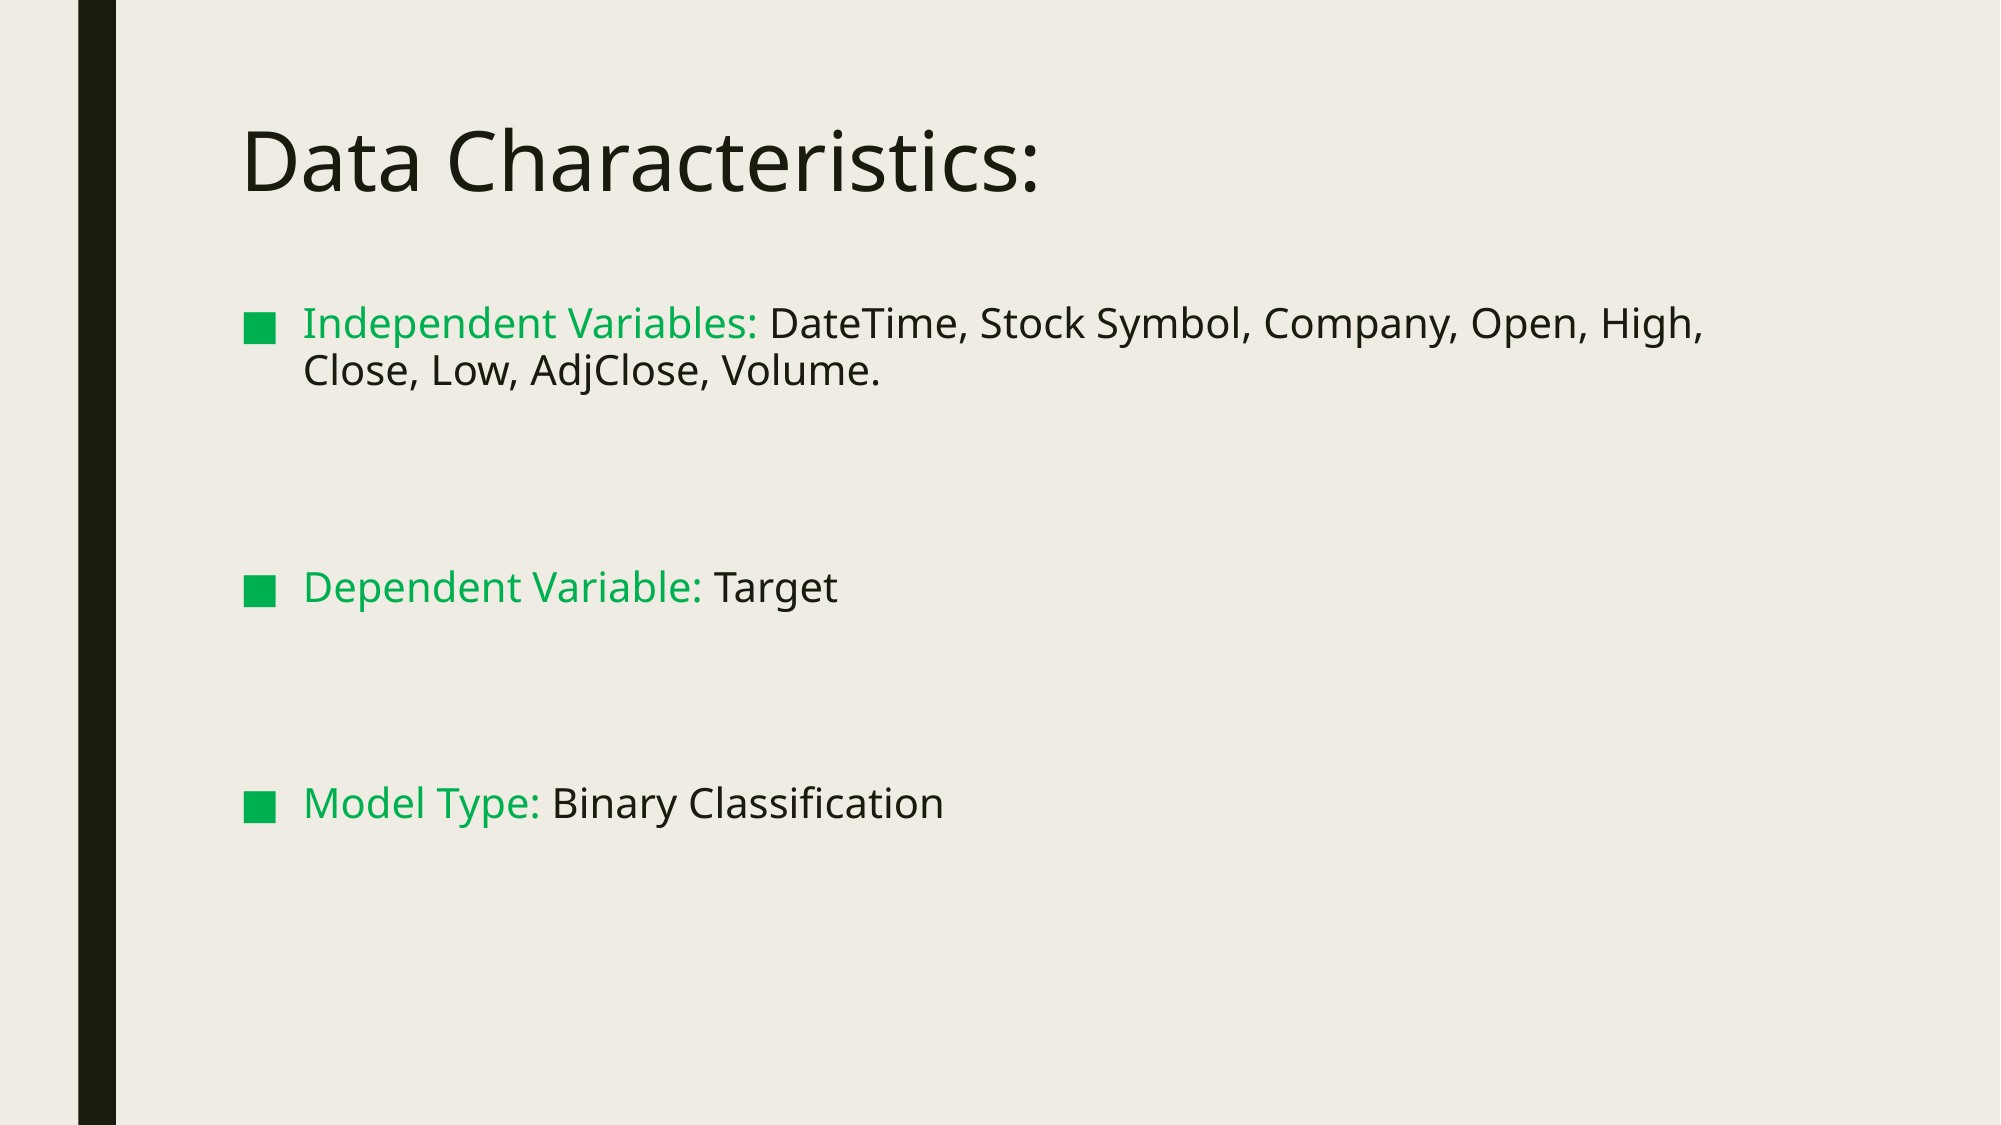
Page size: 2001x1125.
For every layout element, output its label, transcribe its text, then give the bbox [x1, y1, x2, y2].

list Independent Variables: DateTime, Stock Symbol, Company, Open, High, Close, Low, AdjClose, Volume. Dependent Variable: Target Model Type: Binary Classification [225, 293, 1800, 882]
title Data Characteristics: [225, 112, 1800, 239]
